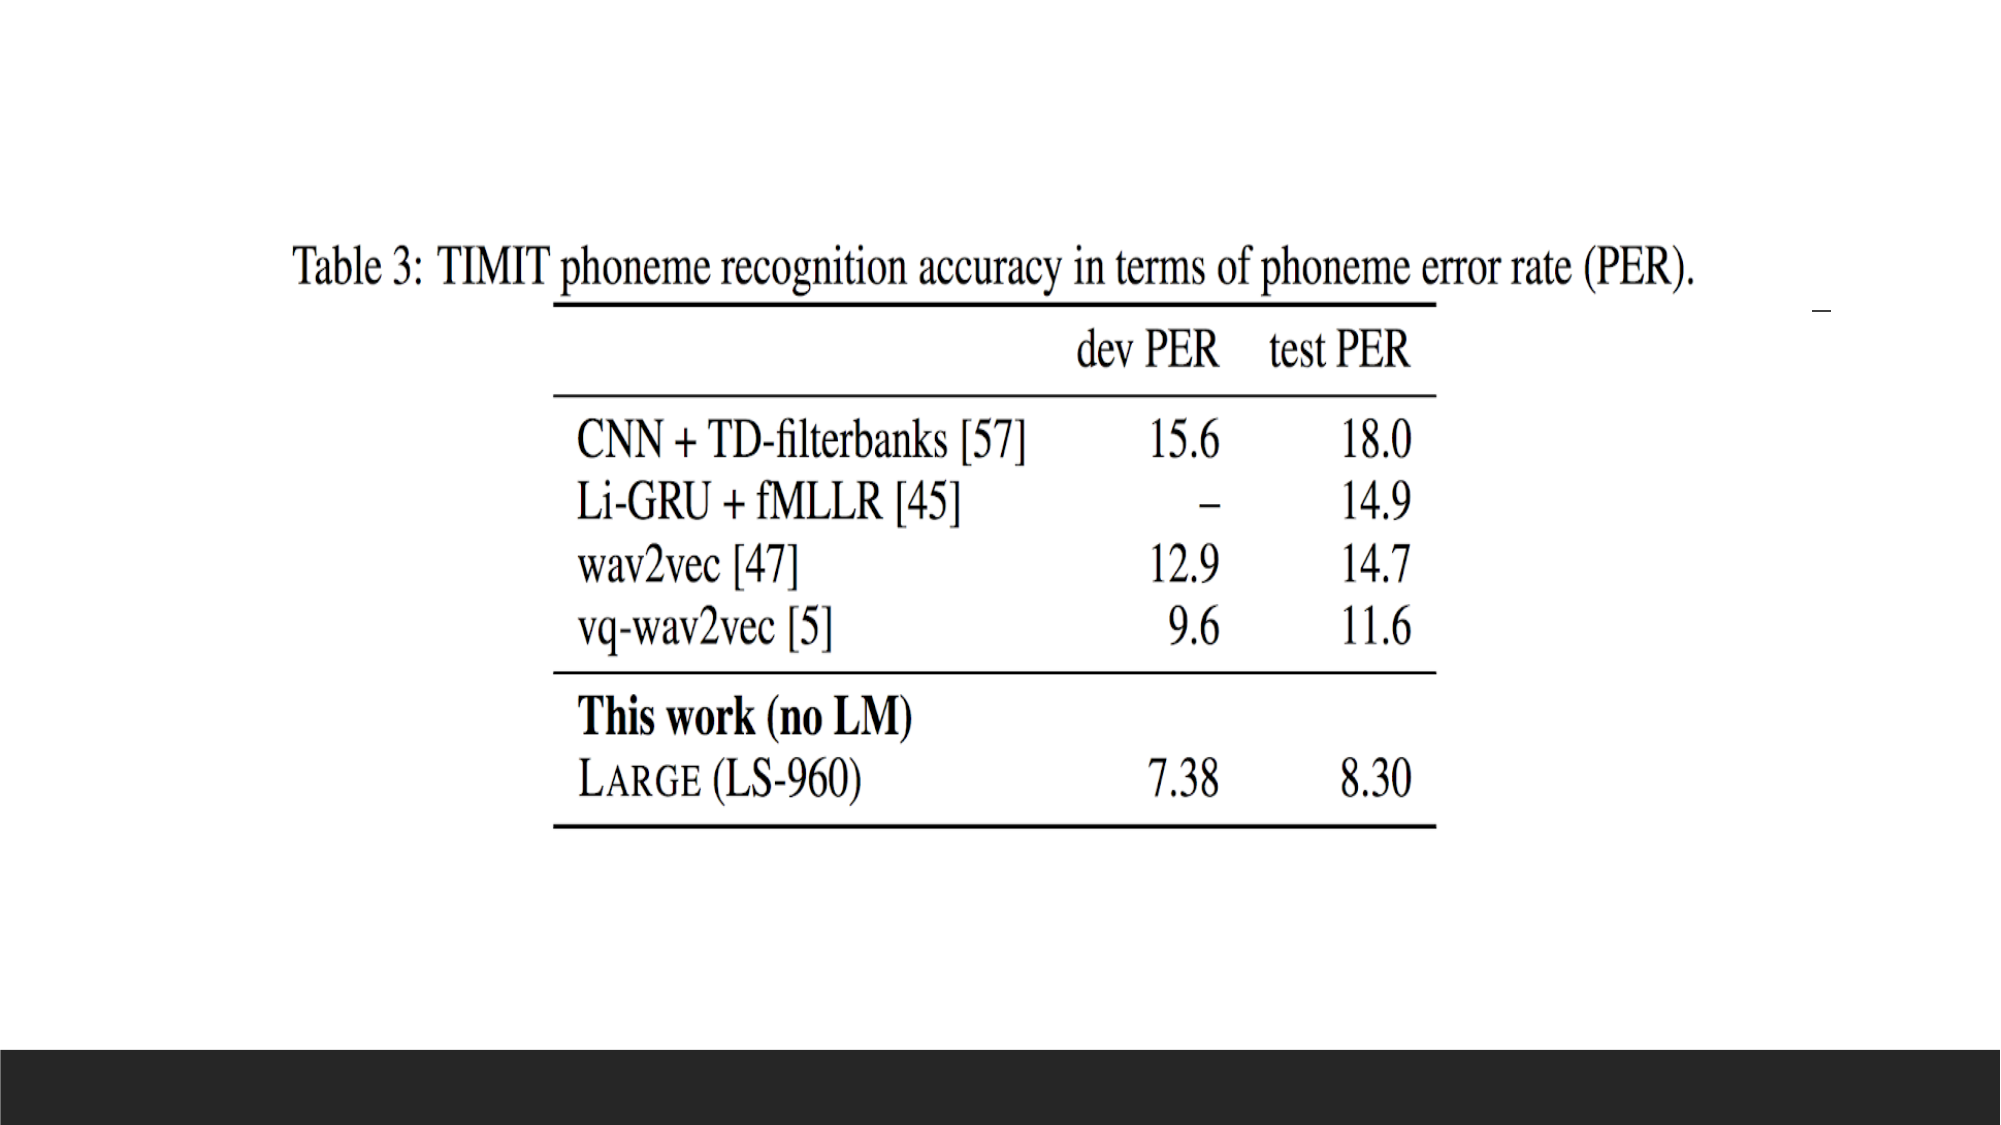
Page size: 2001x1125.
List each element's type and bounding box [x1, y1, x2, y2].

list [160, 69, 1812, 917]
